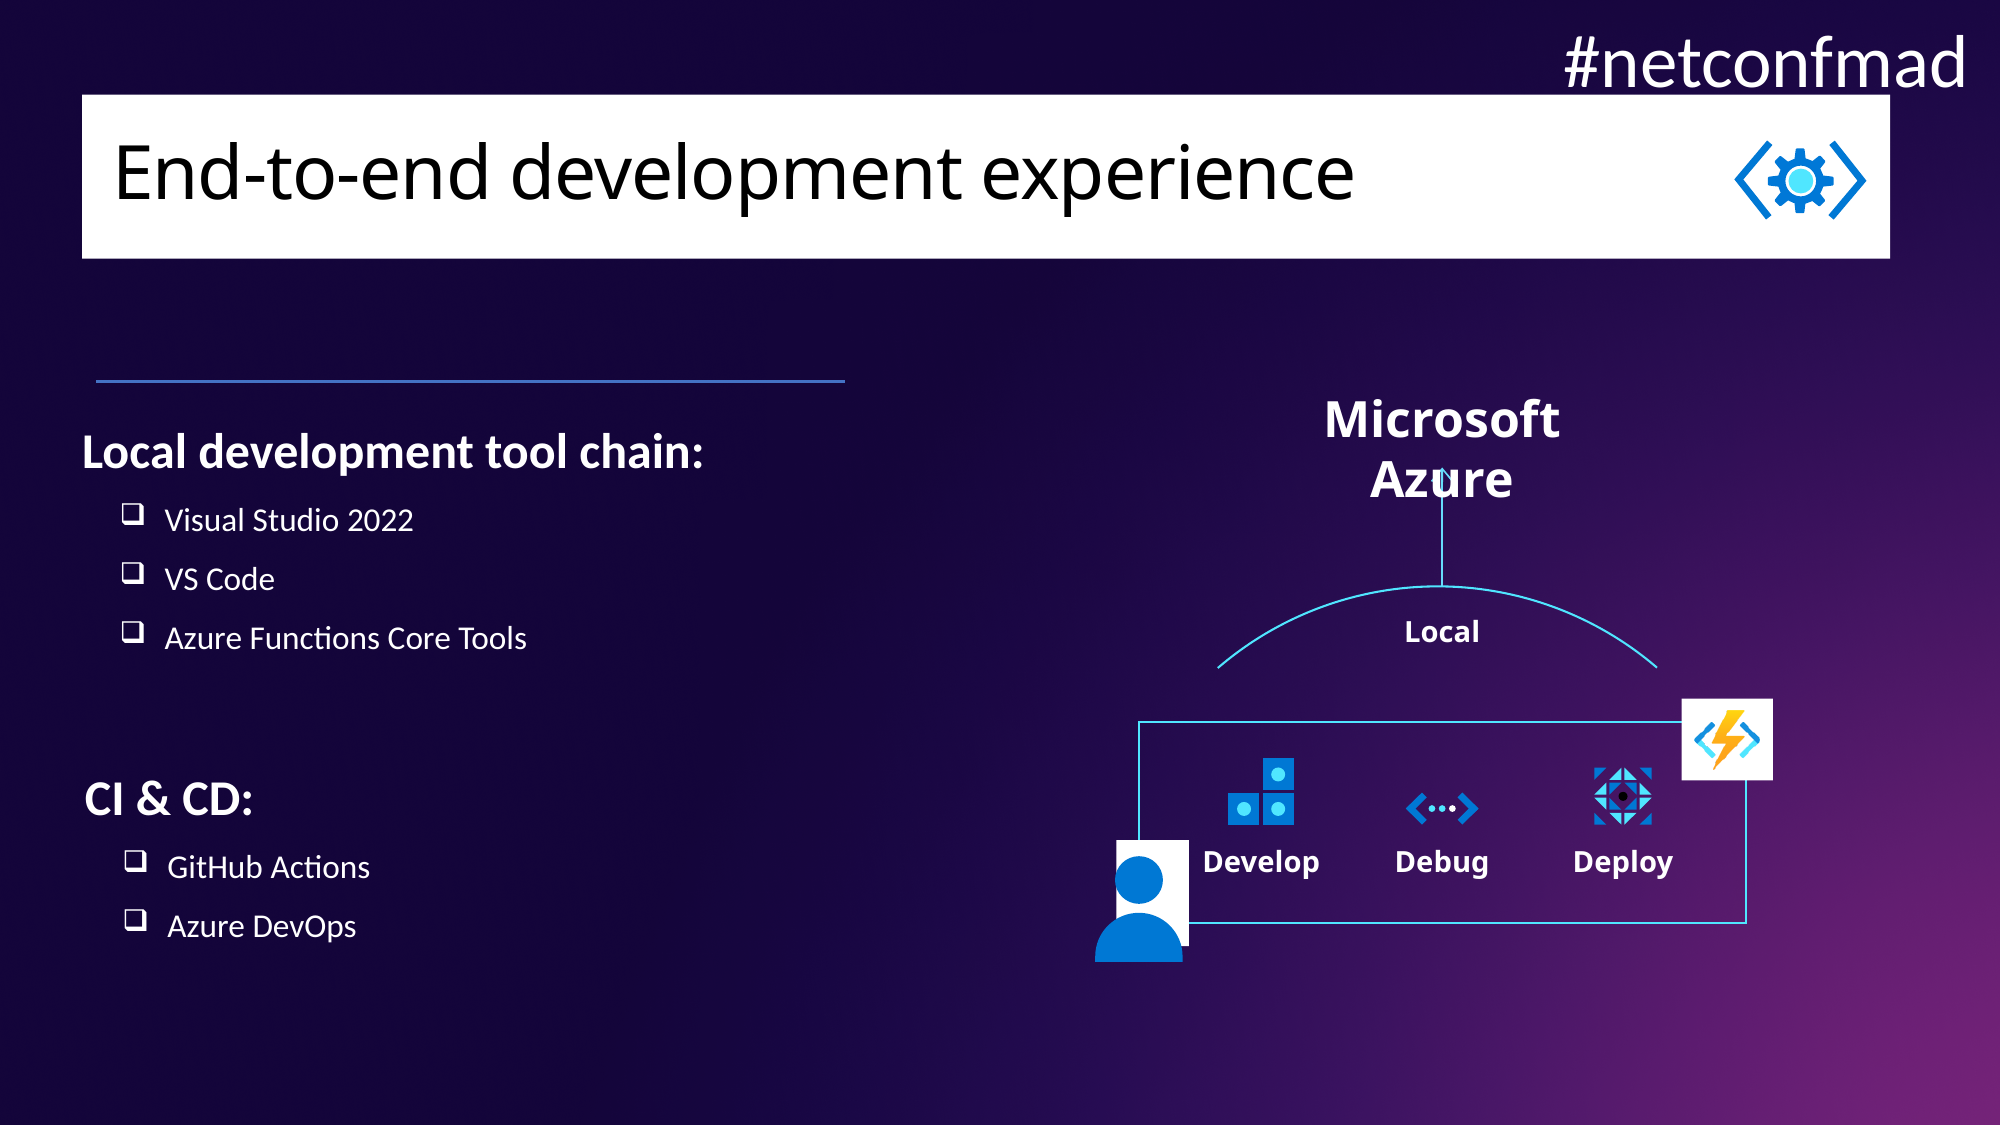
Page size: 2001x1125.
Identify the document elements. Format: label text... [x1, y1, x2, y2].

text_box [1094, 855, 1183, 962]
text_box Microsoft Azure [1248, 372, 1637, 523]
text_box [1138, 721, 1746, 924]
text_box [1349, 586, 1526, 598]
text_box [1594, 767, 1652, 825]
text_box Local [1248, 598, 1637, 664]
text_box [1733, 139, 1867, 220]
text_box [1116, 839, 1189, 947]
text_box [1681, 698, 1773, 781]
title End-to-end development experience [82, 94, 1891, 259]
text_box [1217, 644, 1658, 721]
picture [0, 0, 2000, 1125]
text_box CI & CD: GitHub Actions Azure DevOps [85, 750, 905, 959]
text_box Local development tool chain: Visual Studio 2022 VS Code Azure Functions Core Tools [82, 403, 902, 672]
